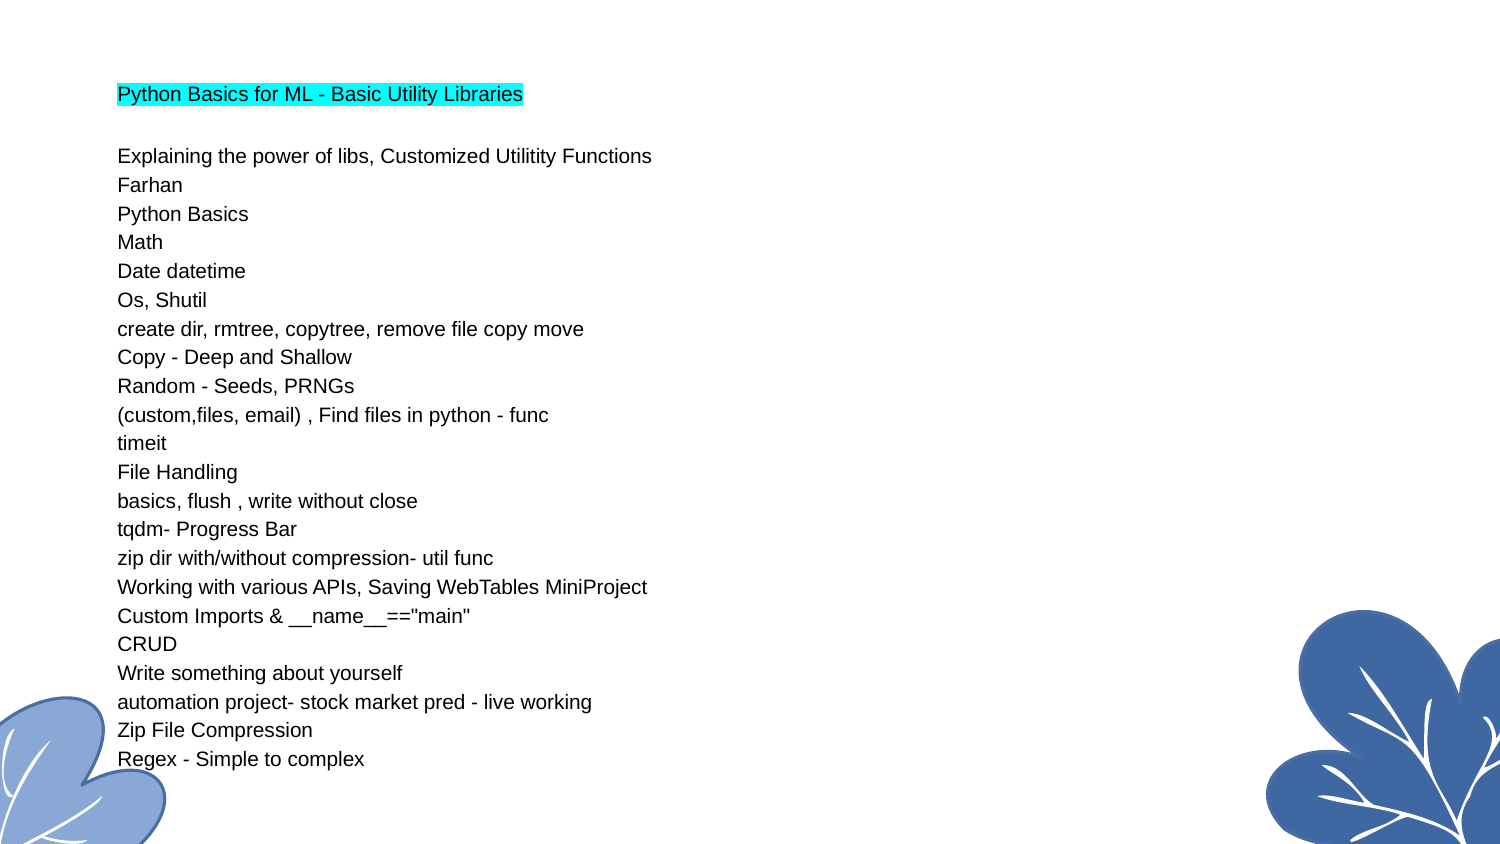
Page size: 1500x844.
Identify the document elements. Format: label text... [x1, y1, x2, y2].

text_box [0, 693, 184, 844]
list Explaining the power of libs, Customized Utilitity Functions Farhan Python Basics Math Date datetime Os, Shutil create dir, rmtree, copytree, remove file copy move Copy - Deep and Shallow Random - Seeds, PRNGs (custom,files, email) , Find files in python - func timeit File Handling basics, flush , write without close tqdm- Progress Bar zip dir with/without compression- util func Working with various APIs, Saving WebTables MiniProject Custom Imports & __name__=="main" CRUD Write something about yourself automation project- stock market pred - live working Zip File Compression Regex - Simple to complex [102, 124, 1384, 745]
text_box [1246, 598, 1500, 844]
title Python Basics for ML - Basic Utility Libraries [102, 65, 1384, 124]
